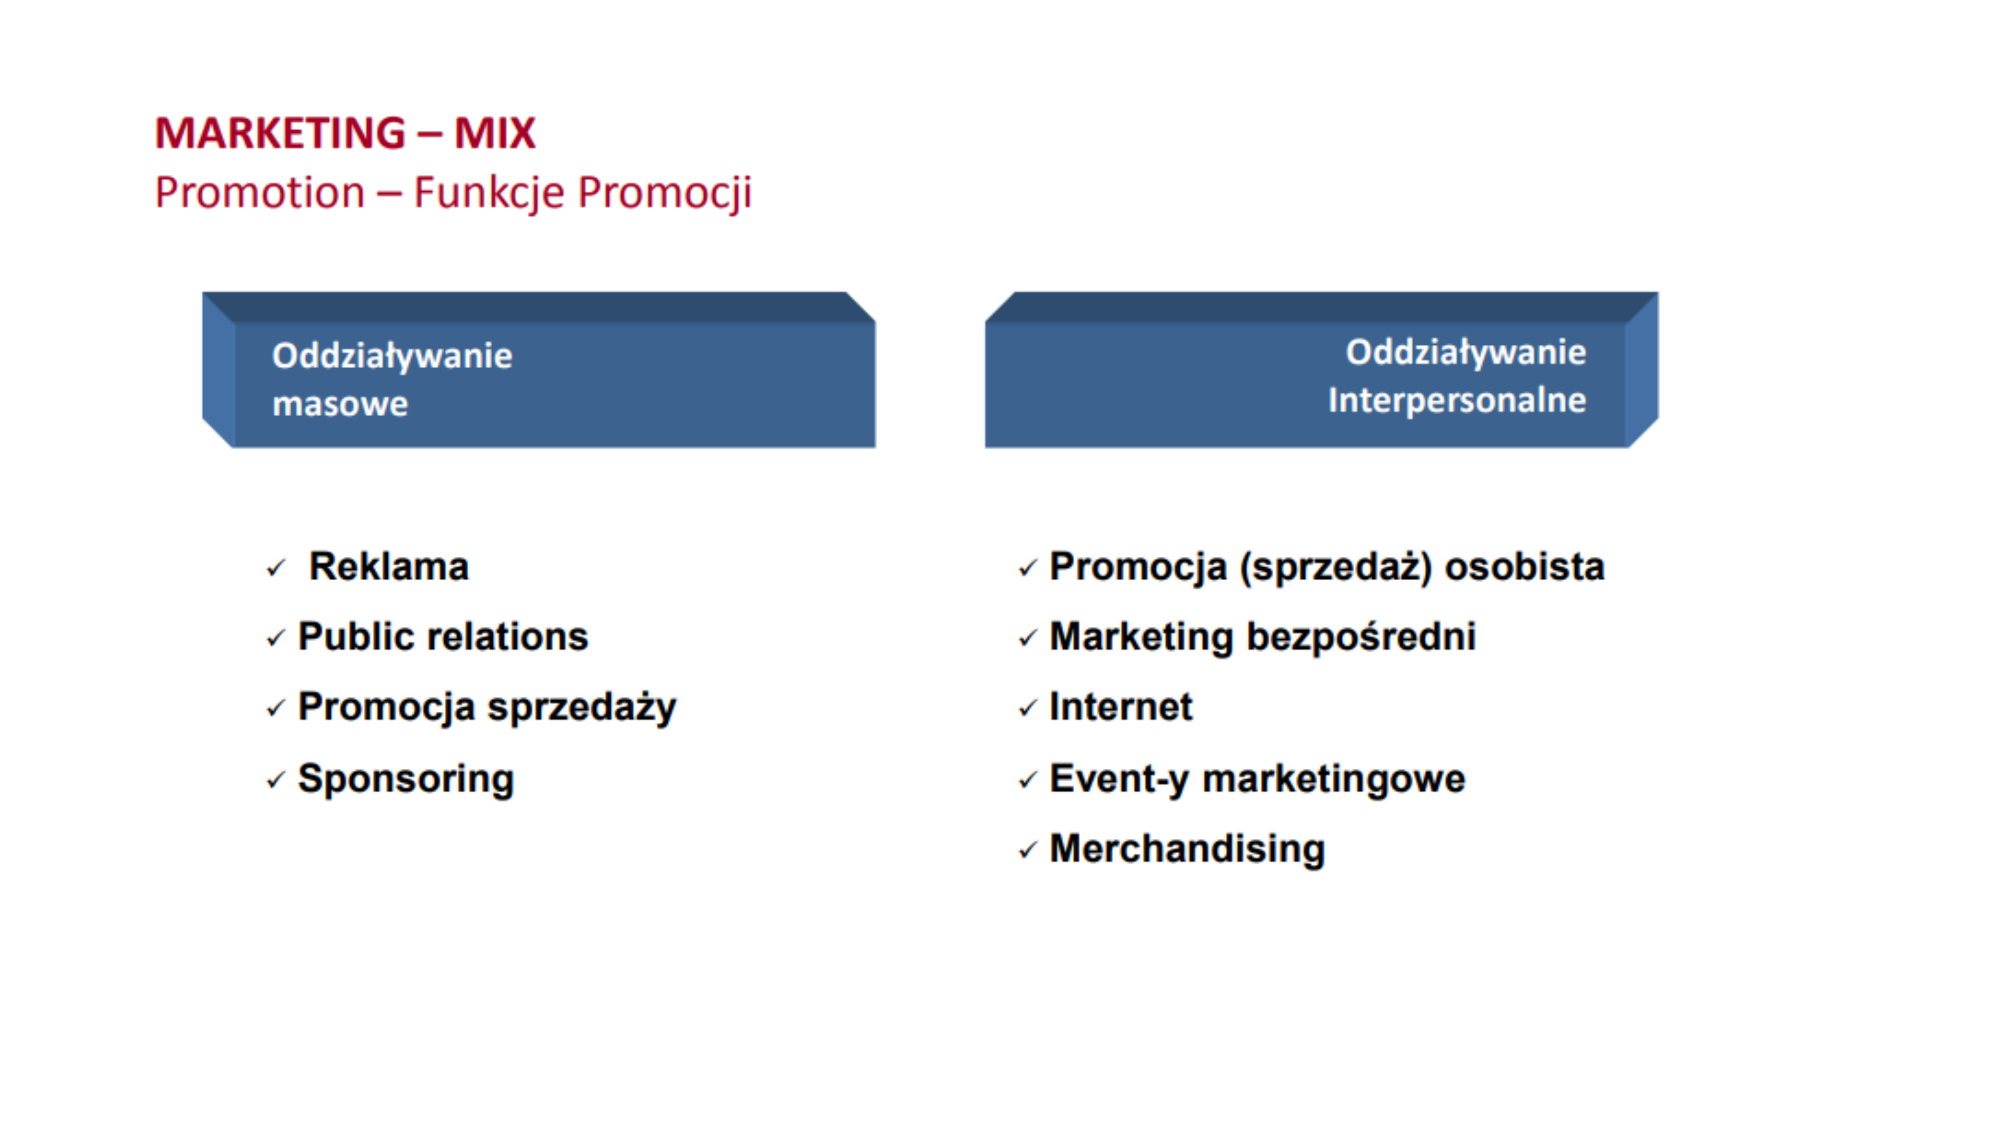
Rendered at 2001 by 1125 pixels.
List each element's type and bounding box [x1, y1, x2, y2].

picture [107, 60, 1739, 947]
